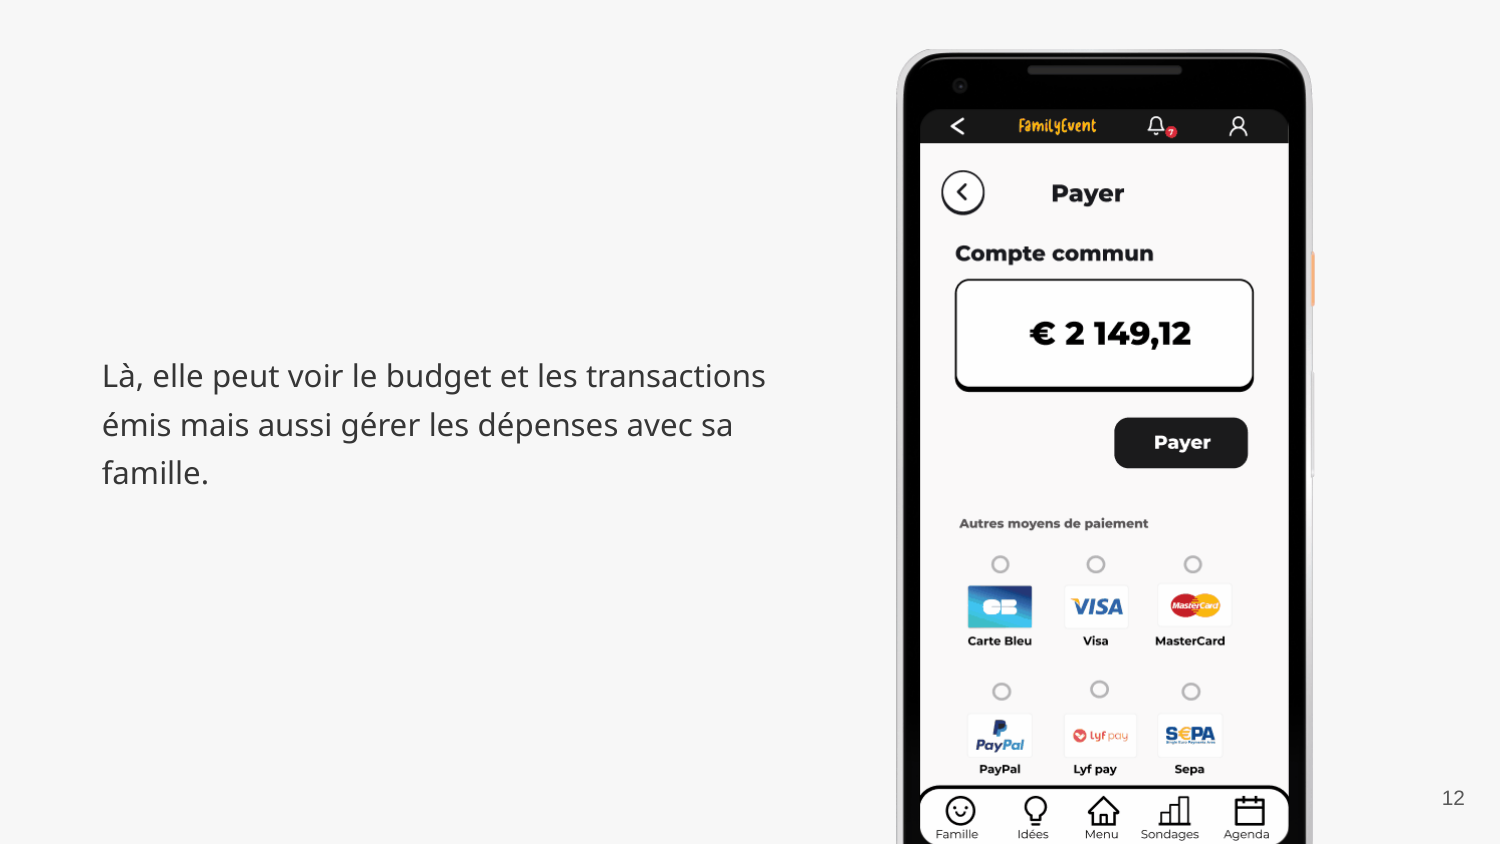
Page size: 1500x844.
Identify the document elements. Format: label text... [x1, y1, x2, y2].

list Là, elle peut voir le budget et les transactions émis mais aussi gérer les dépenses avec sa famille. [86, 86, 798, 750]
slide_number 12 [1389, 764, 1480, 830]
picture [890, 49, 1322, 844]
